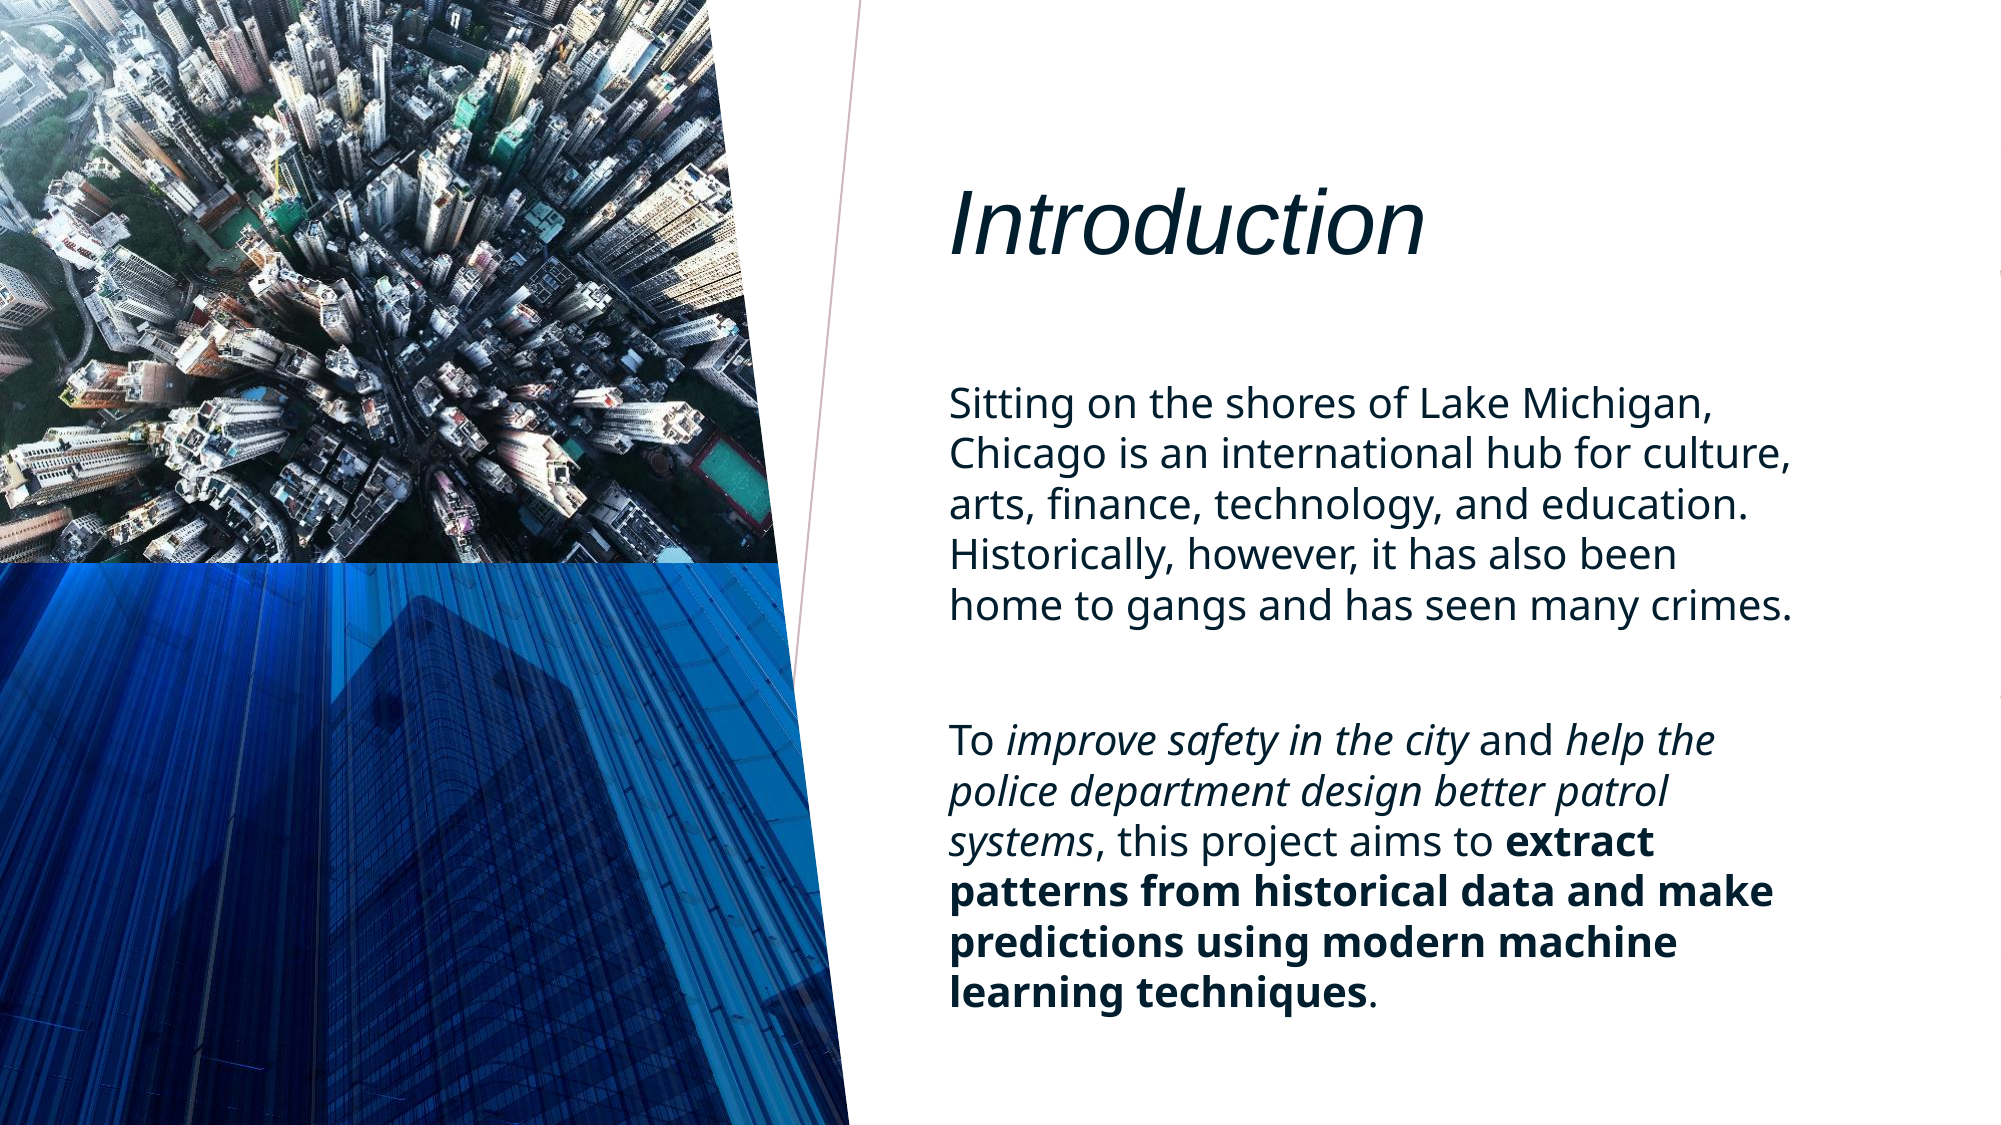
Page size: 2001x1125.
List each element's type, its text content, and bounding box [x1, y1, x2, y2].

picture [0, 0, 850, 1125]
list Sitting on the shores of Lake Michigan, Chicago is an international hub for culture, arts, finance, technology, and education. Historically, however, it has also been home to gangs and has seen many crimes. To improve safety in the city and help the police department design better patrol systems, this project aims to extract patterns from historical data and make predictions using modern machine learning techniques. [934, 358, 1813, 1035]
title Introduction [934, 91, 1813, 358]
